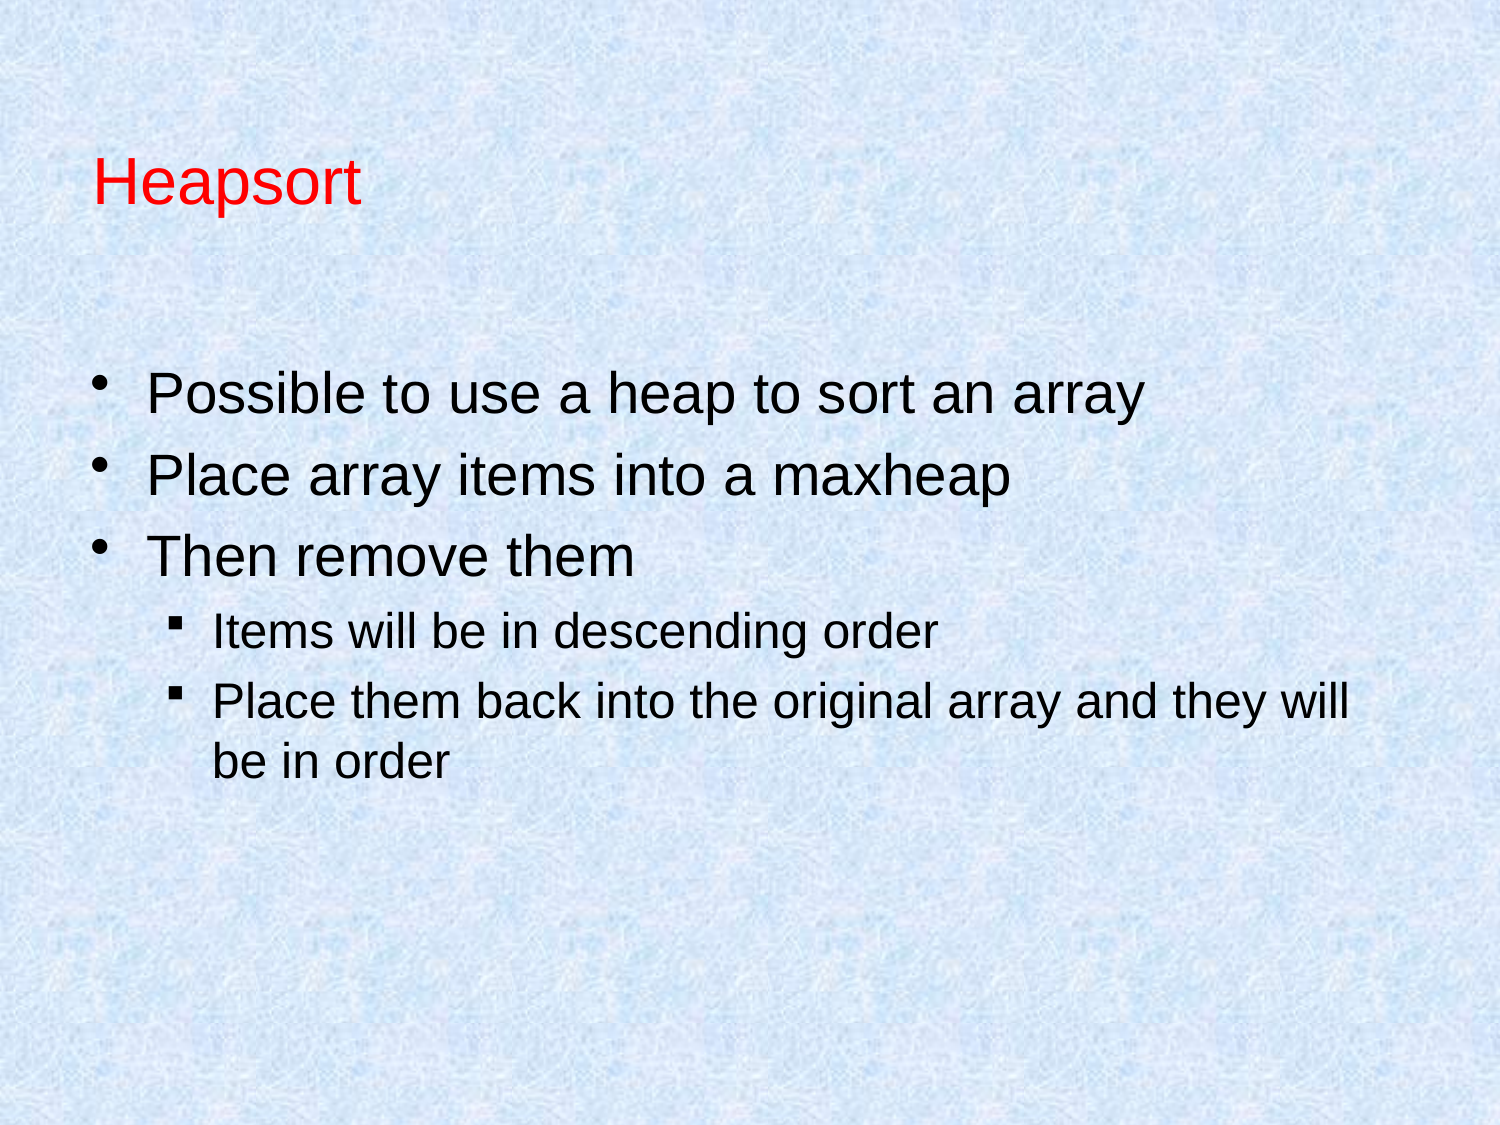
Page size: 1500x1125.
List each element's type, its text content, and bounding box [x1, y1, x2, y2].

list Possible to use a heap to sort an array Place array items into a maxheap Then remove them Items will be in descending order Place them back into the original array and they will be in order [75, 347, 1425, 1053]
picture [0, 0, 1500, 1125]
title Heapsort [77, 84, 1428, 273]
